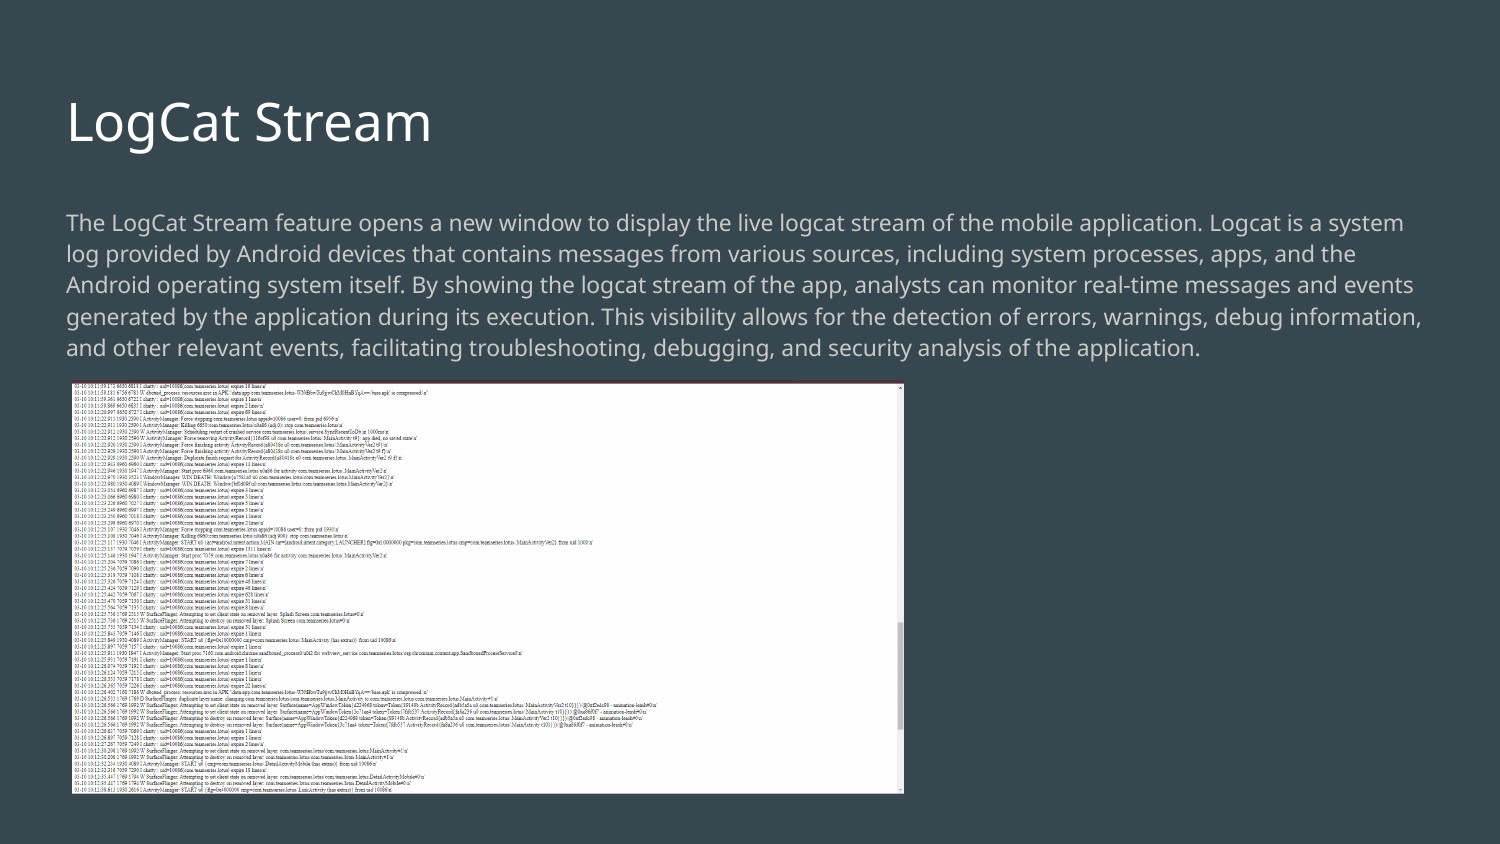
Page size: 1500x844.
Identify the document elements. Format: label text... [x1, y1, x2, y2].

list The LogCat Stream feature opens a new window to display the live logcat stream of the mobile application. Logcat is a system log provided by Android devices that contains messages from various sources, including system processes, apps, and the Android operating system itself. By showing the logcat stream of the app, analysts can monitor real-time messages and events generated by the application during its execution. This visibility allows for the detection of errors, warnings, debug information, and other relevant events, facilitating troubleshooting, debugging, and security analysis of the application. [51, 189, 1449, 381]
title LogCat Stream [51, 72, 1449, 167]
picture [72, 380, 904, 794]
